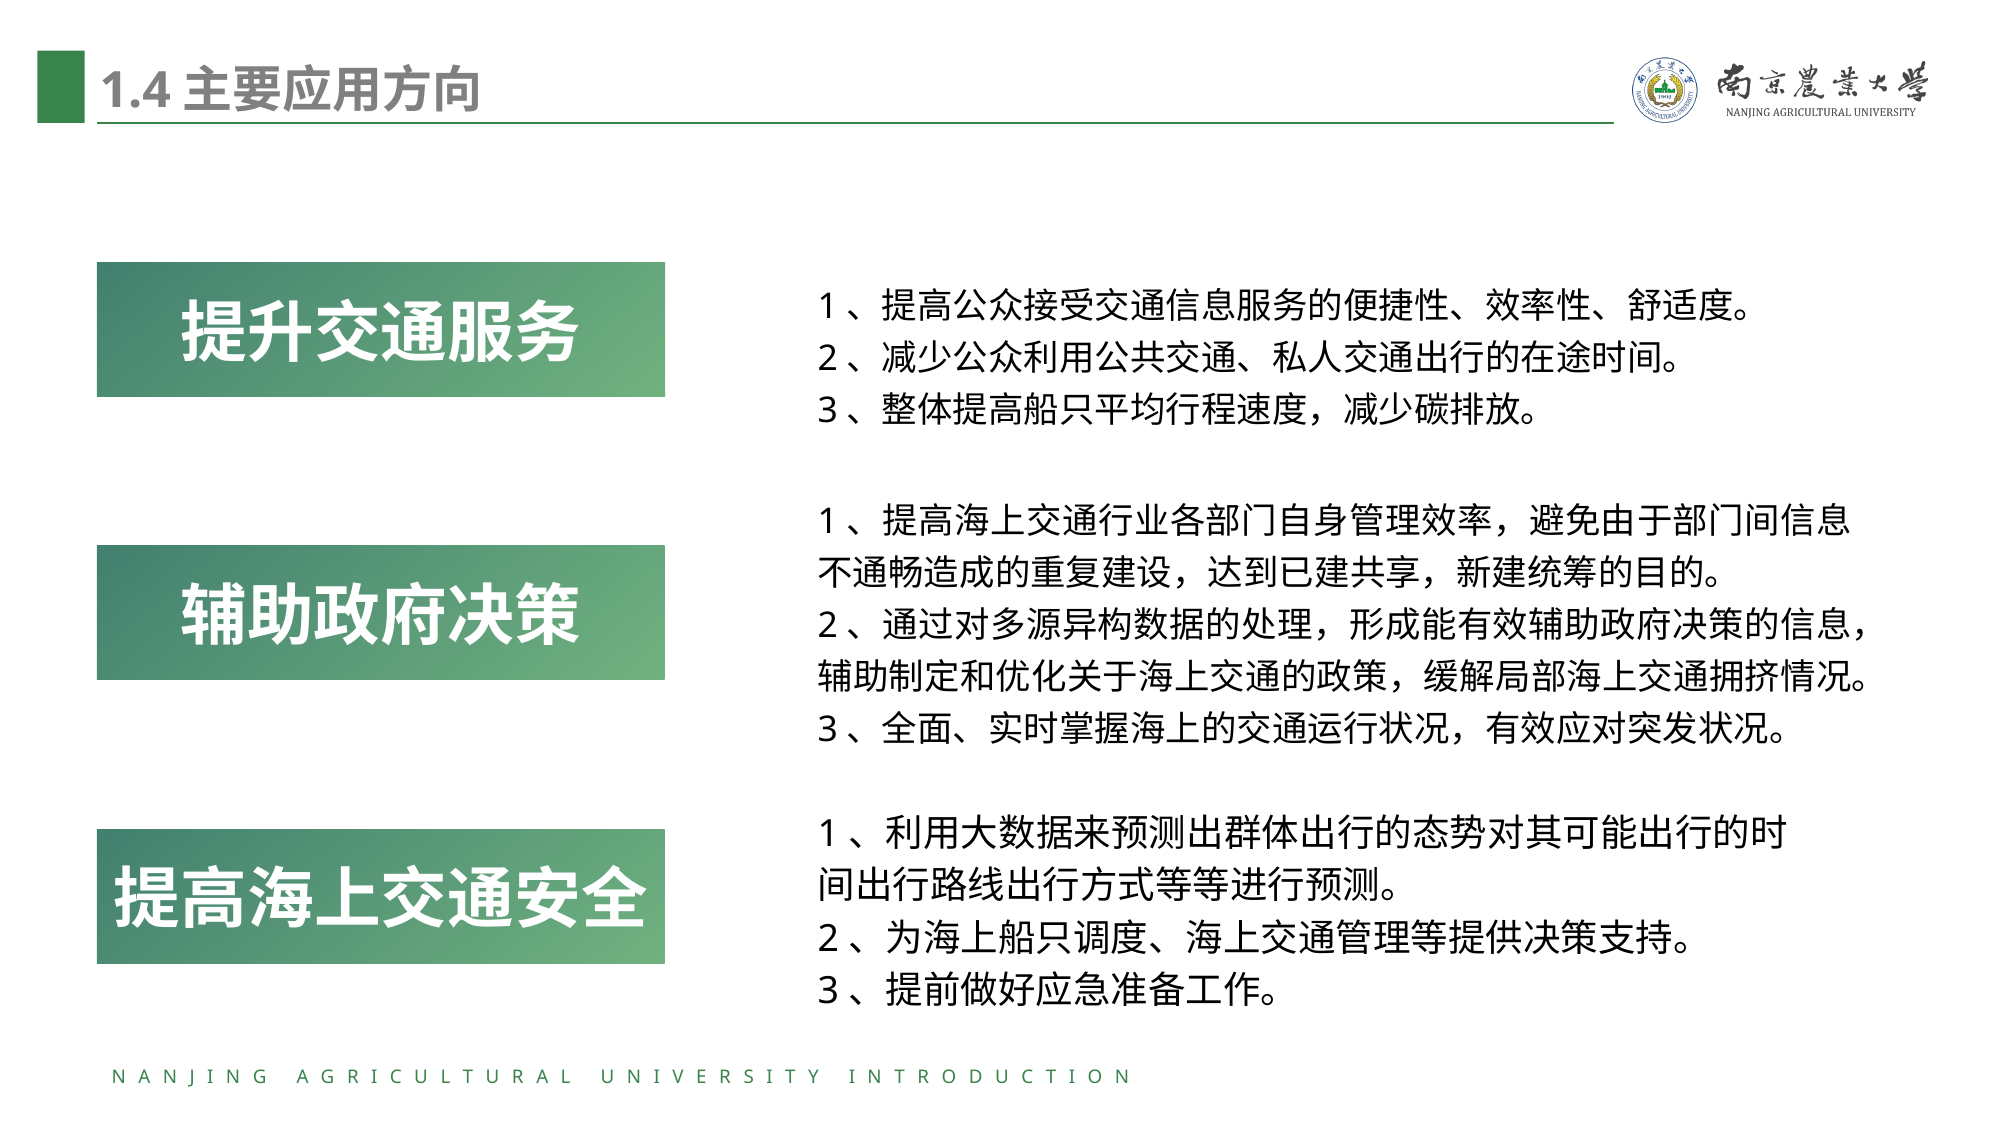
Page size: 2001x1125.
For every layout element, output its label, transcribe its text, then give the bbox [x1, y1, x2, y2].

picture [1632, 57, 1928, 123]
text_box 1、利用大数据来预测出群体出行的态势对其可能出行的时间出行路线出行方式等等进行预测。 2、为海上船只调度、海上交通管理等提供决策支持。 3、提前做好应急准备工作。 [802, 794, 1803, 1018]
text_box 提高海上交通安全 [96, 829, 665, 964]
text_box [36, 50, 84, 124]
text_box 1.4主要应用方向 [84, 50, 653, 125]
text_box 1、提高公众接受交通信息服务的便捷性、效率性、舒适度。 2、减少公众利用公共交通、私人交通出行的在途时间。 3、整体提高船只平均行程速度，减少碳排放。 [802, 266, 1816, 438]
text_box 提升交通服务 [96, 262, 666, 397]
text_box 辅助政府决策 [96, 545, 665, 680]
text_box 1、提高海上交通行业各部门自身管理效率，避免由于部门间信息不通畅造成的重复建设，达到已建共享，新建统筹的目的。 2、通过对多源异构数据的处理，形成能有效辅助政府决策的信息，辅助制定和优化关于海上交通的政策，缓解局部海上交通拥挤情况。 3、全面、实时掌握海上的交通运行状况，有效应对突发状况。 [802, 480, 1867, 756]
text_box NANJING AGRICULTURAL UNIVERSITY INTRODUCTION [96, 1056, 1903, 1095]
